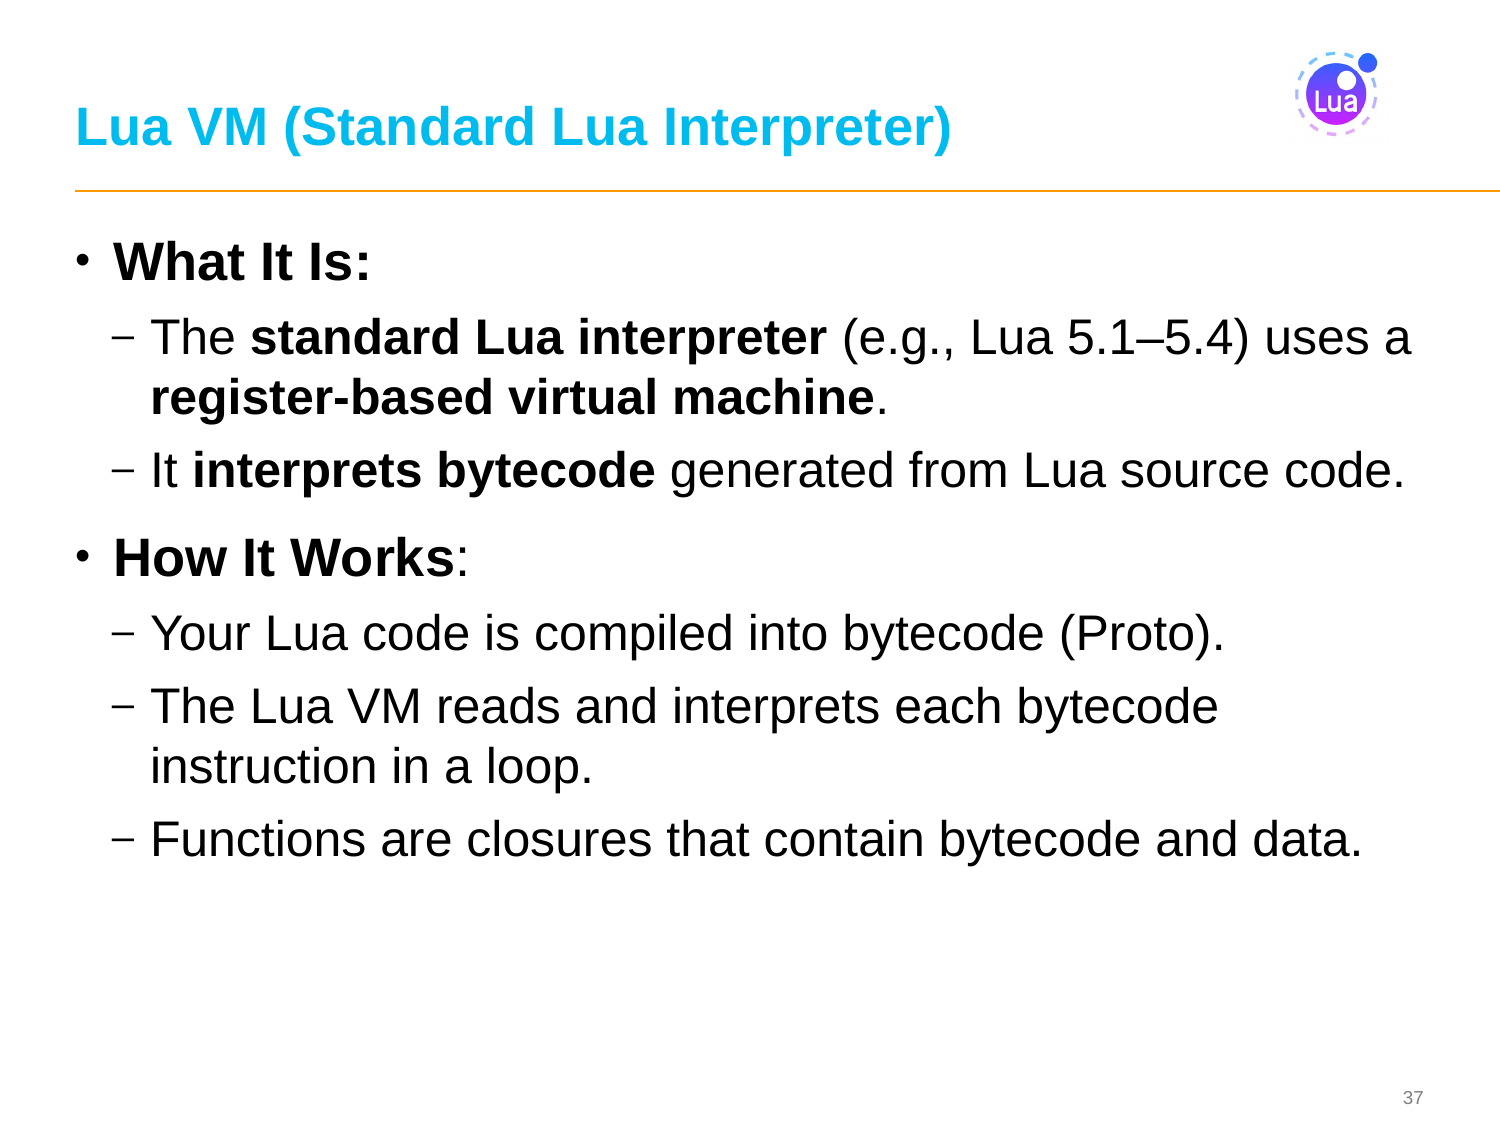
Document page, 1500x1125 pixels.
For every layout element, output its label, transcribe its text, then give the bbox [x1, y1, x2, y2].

title Lua VM (Standard Lua Interpreter) [75, 27, 1422, 157]
list What It Is: The standard Lua interpreter (e.g., Lua 5.1–5.4) uses a register-based virtual machine. It interprets bytecode generated from Lua source code. How It Works: Your Lua code is compiled into bytecode (Proto). The Lua VM reads and interprets each bytecode instruction in a loop. Functions are closures that contain bytecode and data. [75, 226, 1425, 1038]
